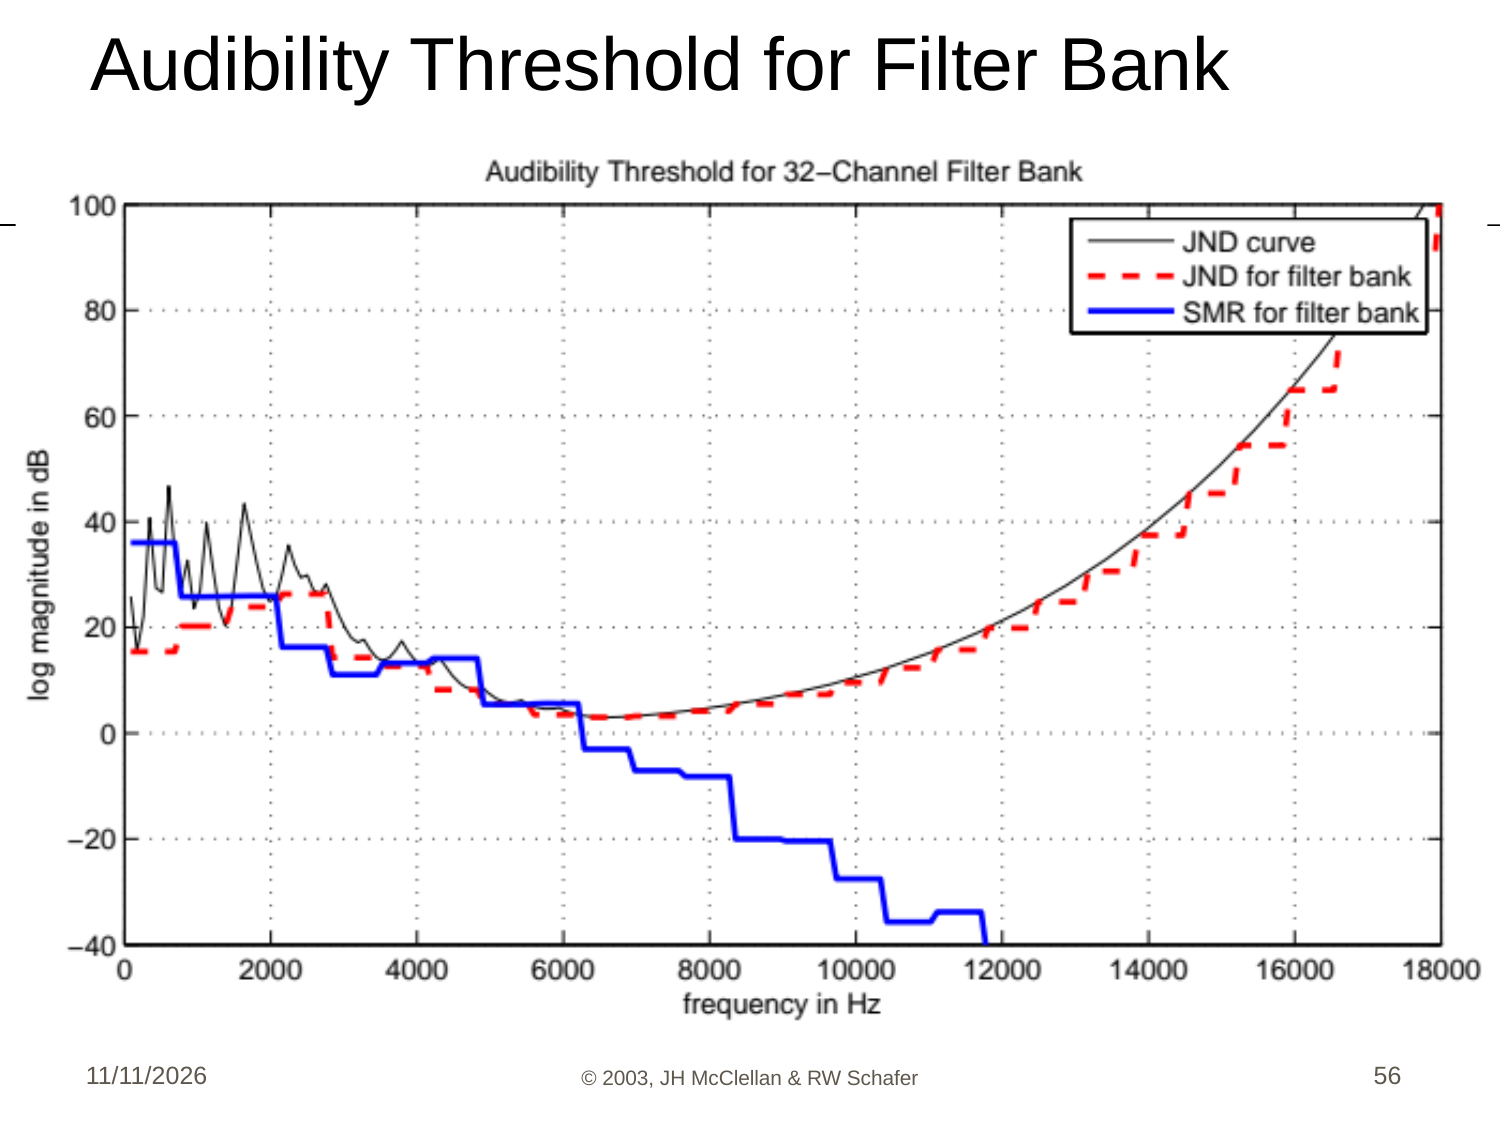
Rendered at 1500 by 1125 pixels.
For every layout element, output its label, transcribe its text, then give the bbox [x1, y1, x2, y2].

footer © 2003, JH McClellan & RW Schafer [512, 1035, 988, 1098]
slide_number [70, 1035, 384, 1098]
slide_number 56 [1103, 1035, 1417, 1098]
title Audibility Threshold for Filter Bank [75, 24, 1425, 113]
picture [15, 139, 1488, 1026]
